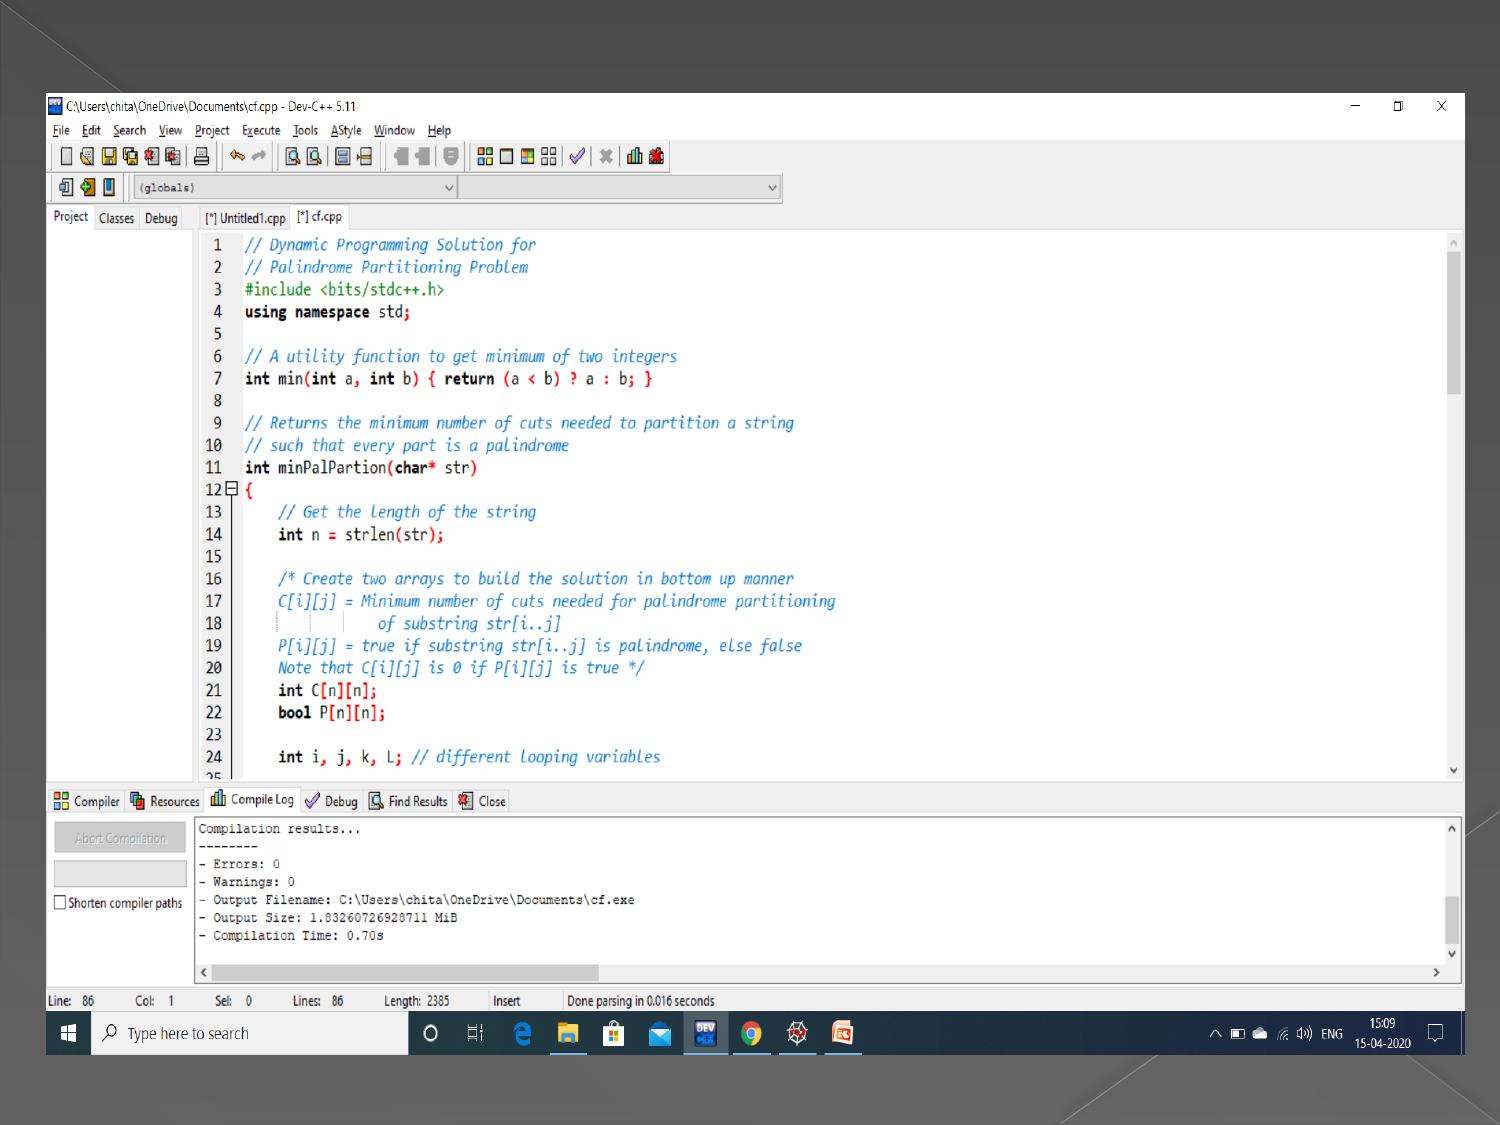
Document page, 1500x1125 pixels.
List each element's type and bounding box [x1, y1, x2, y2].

list [46, 93, 1466, 1055]
